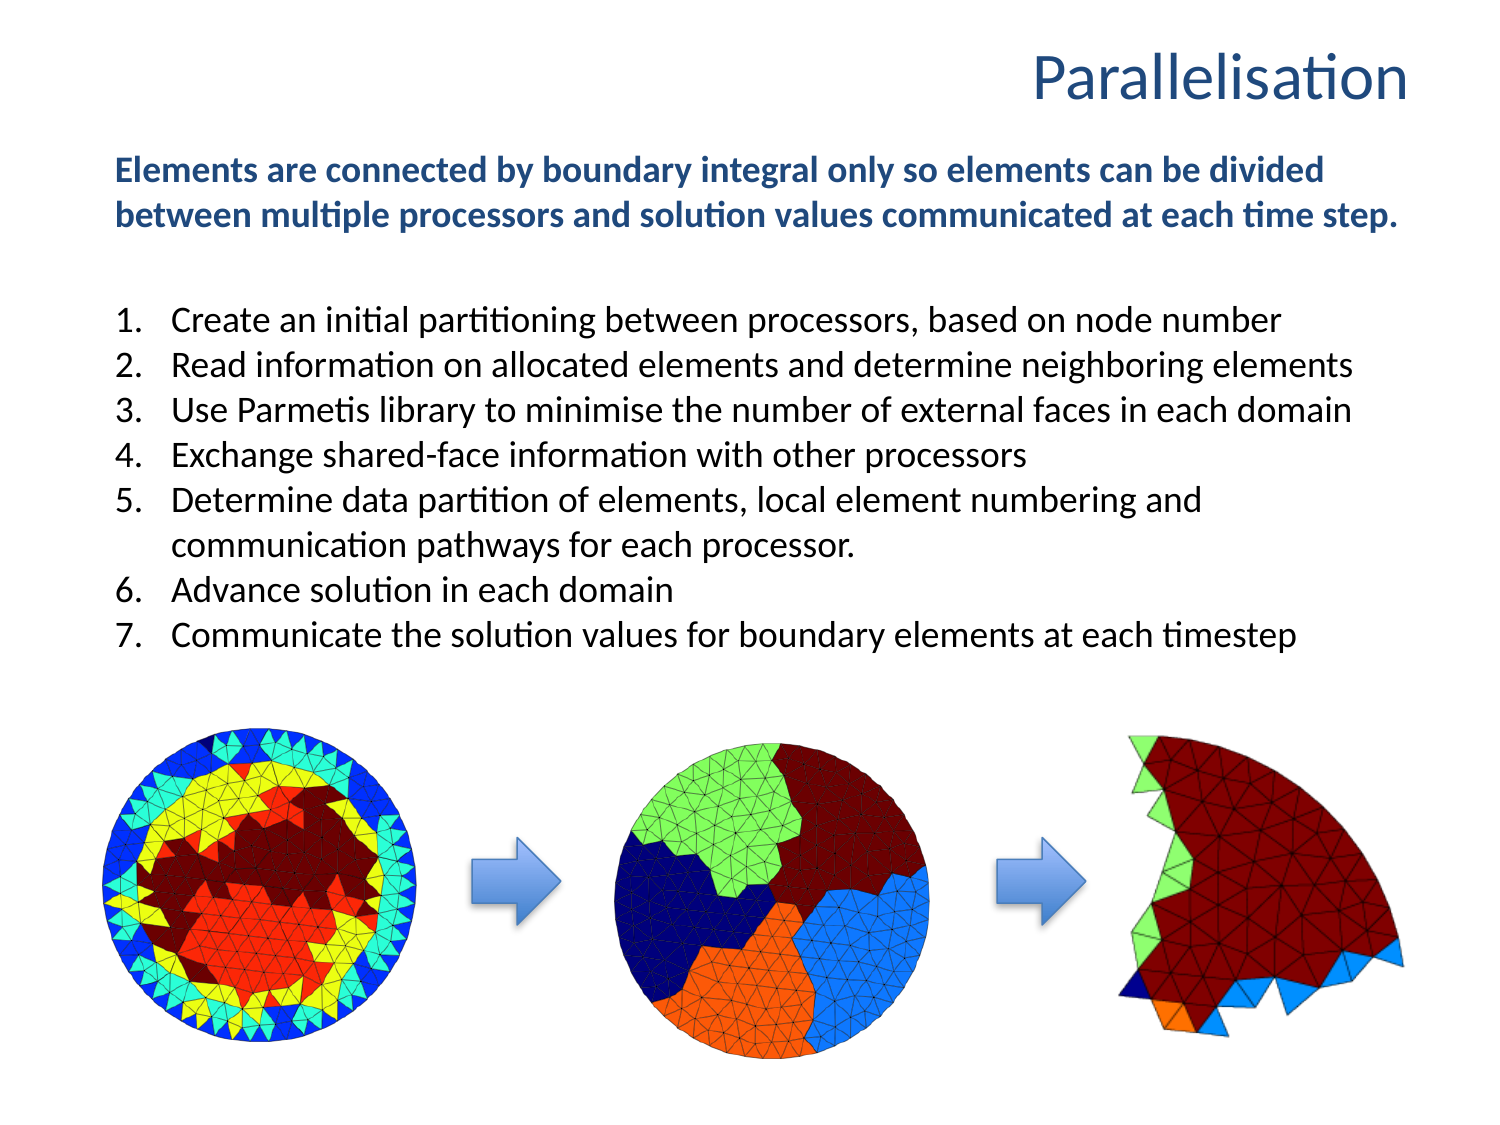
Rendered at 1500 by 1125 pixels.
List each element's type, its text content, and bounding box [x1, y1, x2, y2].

picture [596, 714, 1021, 1062]
text_box Create an initial partitioning between processors, based on node number Read information on allocated elements and determine neighboring elements Use Parmetis library to minimise the number of external faces in each domain Exchange shared-face information with other processors Determine data partition of elements, local element numbering and communication pathways for each processor. Advance solution in each domain Communicate the solution values for boundary elements at each timestep [99, 288, 1400, 663]
text_box [1025, 836, 1087, 926]
picture [1096, 714, 1413, 1058]
text_box [471, 836, 562, 926]
title Parallelisation [225, 45, 1425, 100]
picture [71, 699, 435, 1058]
text_box Elements are connected by boundary integral only so elements can be divided between multiple processors and solution values communicated at each time step. [99, 137, 1425, 288]
